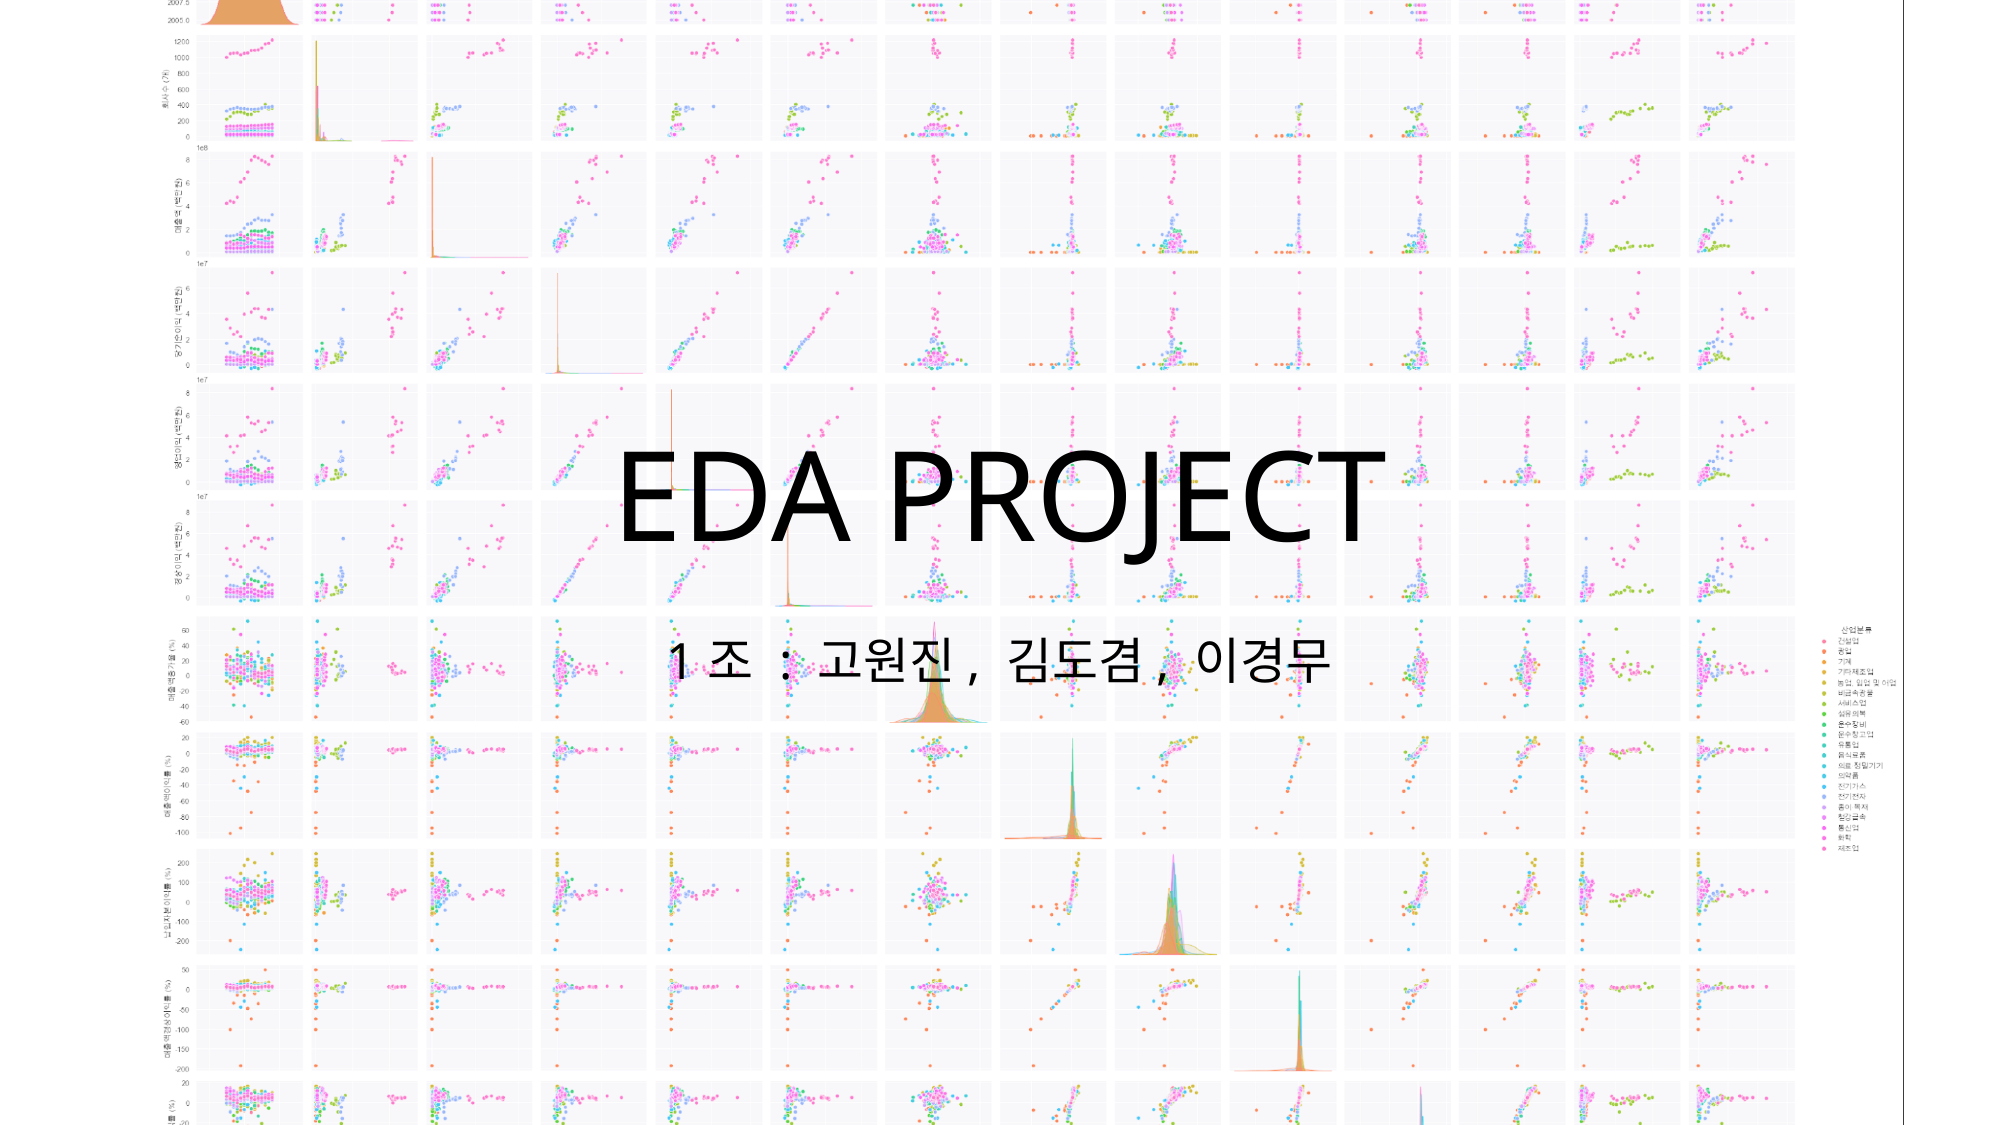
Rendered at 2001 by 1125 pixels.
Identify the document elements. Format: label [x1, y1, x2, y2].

picture [152, 0, 1904, 1125]
